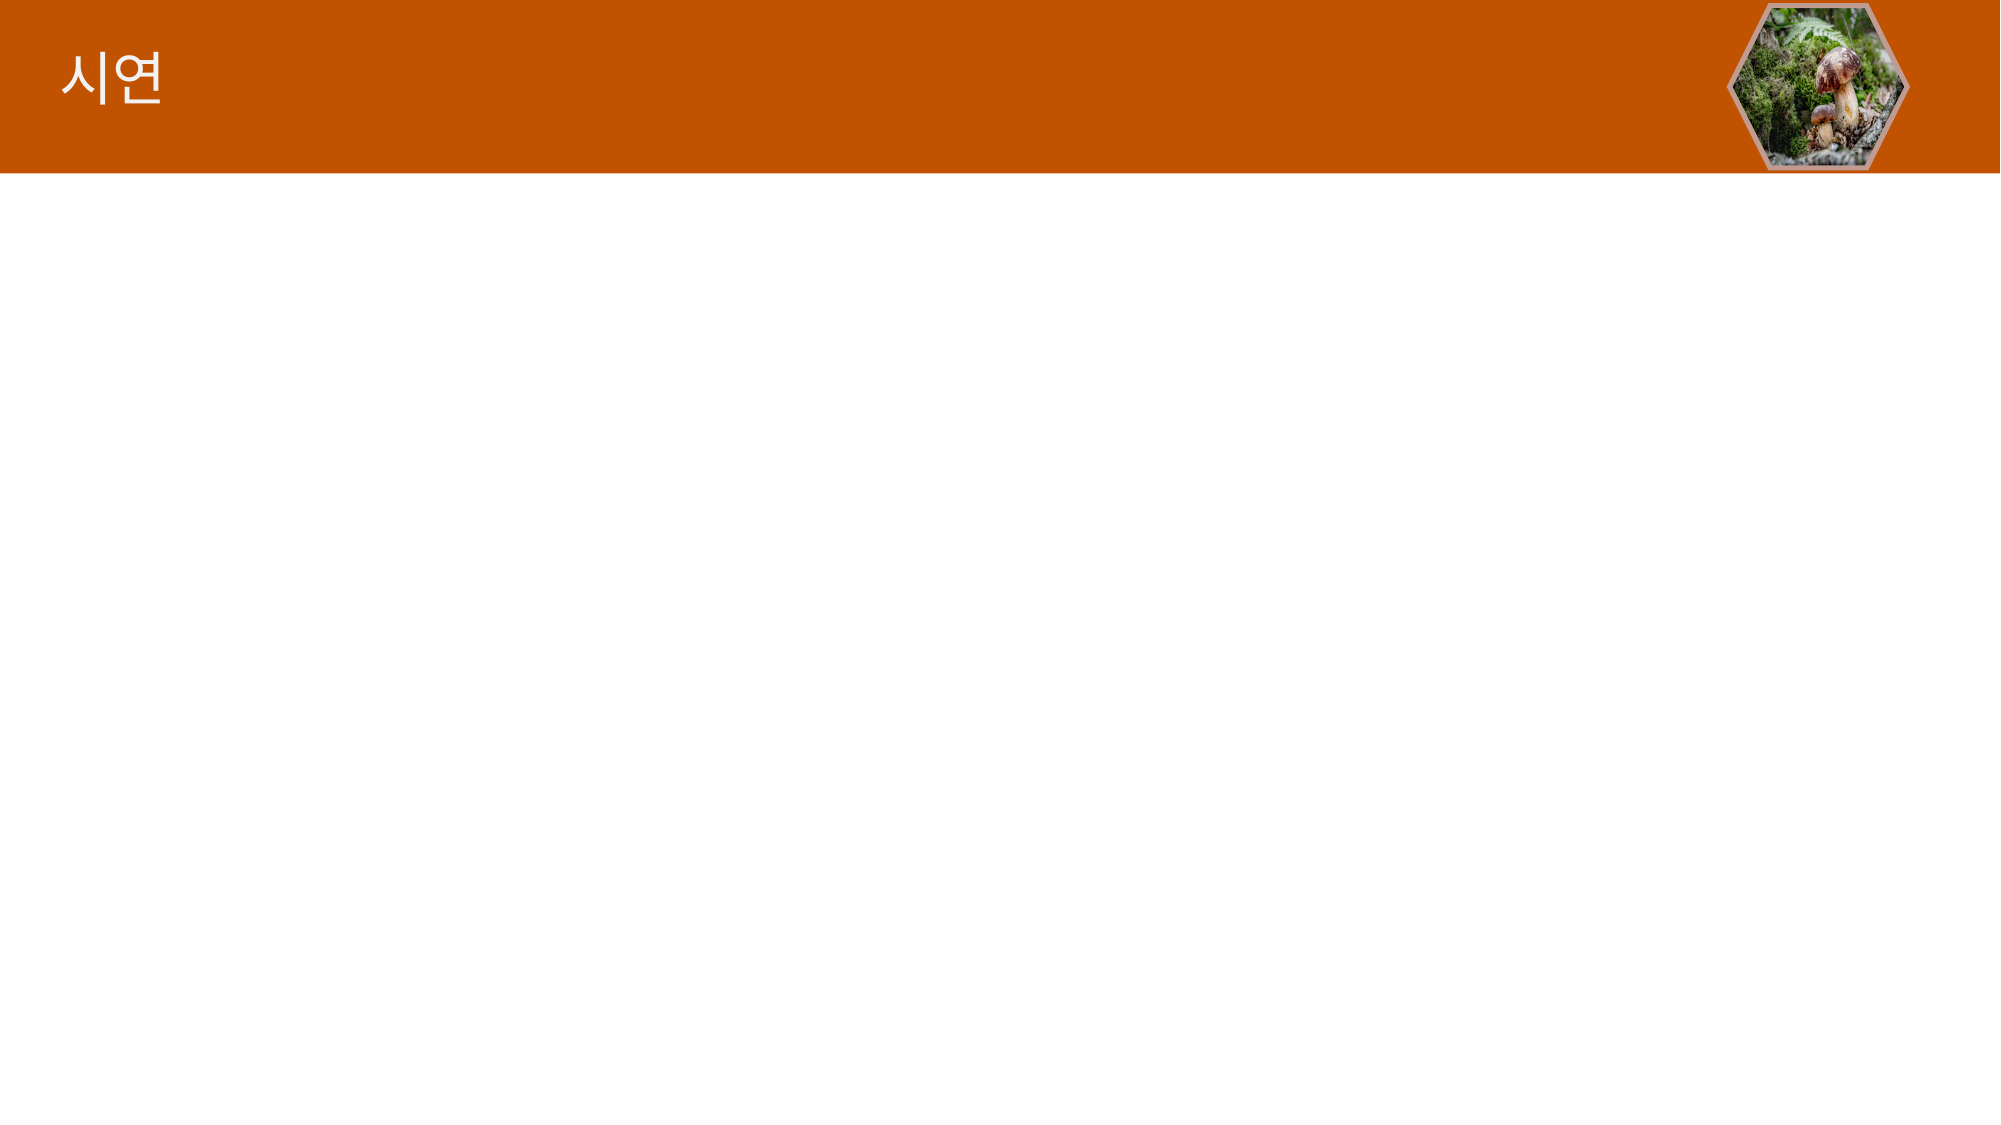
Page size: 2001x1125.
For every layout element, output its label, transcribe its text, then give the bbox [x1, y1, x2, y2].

text_box [1728, 4, 1909, 169]
text_box [0, 0, 2000, 174]
text_box 시연 [44, 35, 1063, 120]
